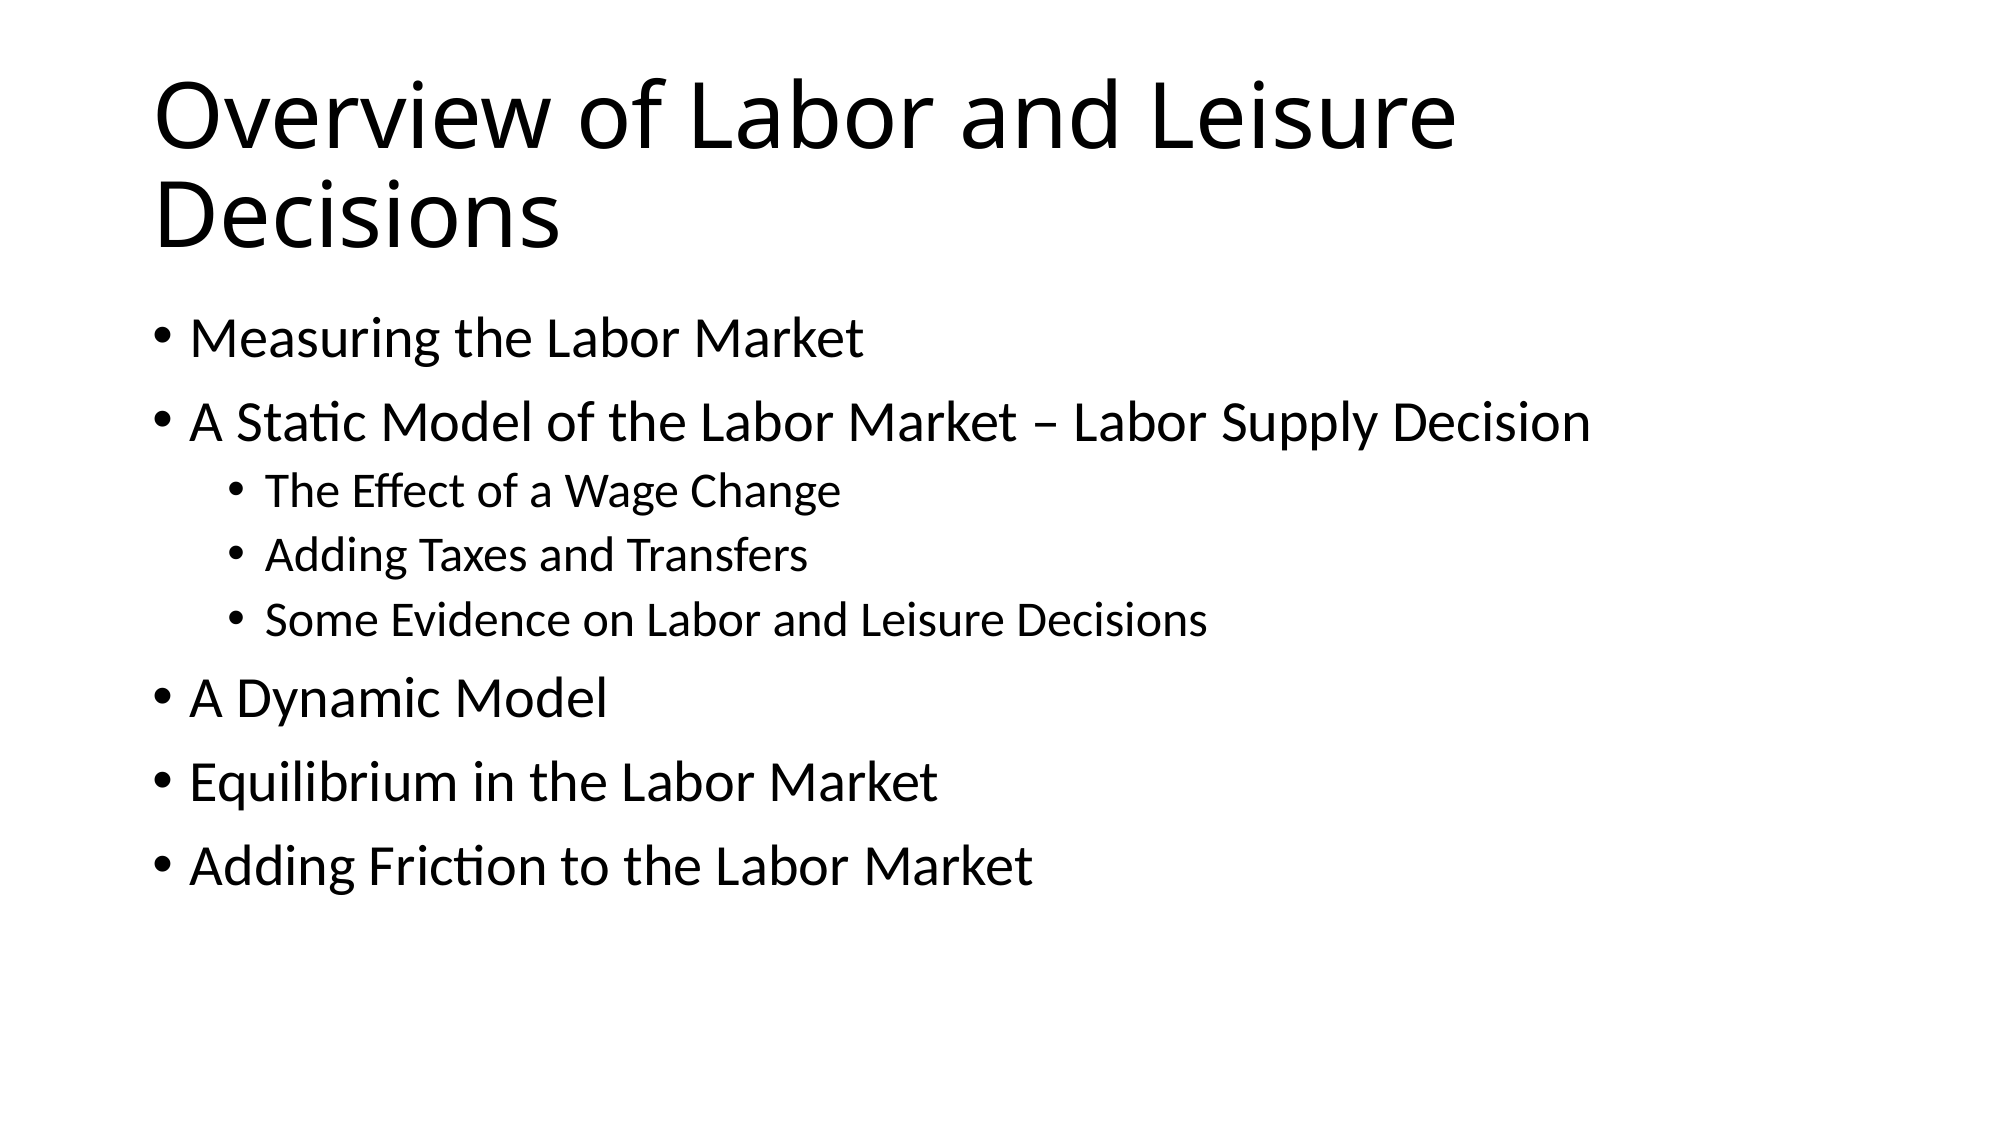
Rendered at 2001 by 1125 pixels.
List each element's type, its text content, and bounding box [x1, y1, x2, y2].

list Measuring the Labor Market A Static Model of the Labor Market – Labor Supply Decision The Effect of a Wage Change Adding Taxes and Transfers Some Evidence on Labor and Leisure Decisions A Dynamic Model Equilibrium in the Labor Market Adding Friction to the Labor Market [137, 299, 1863, 1014]
title Overview of Labor and Leisure Decisions [137, 59, 1863, 278]
